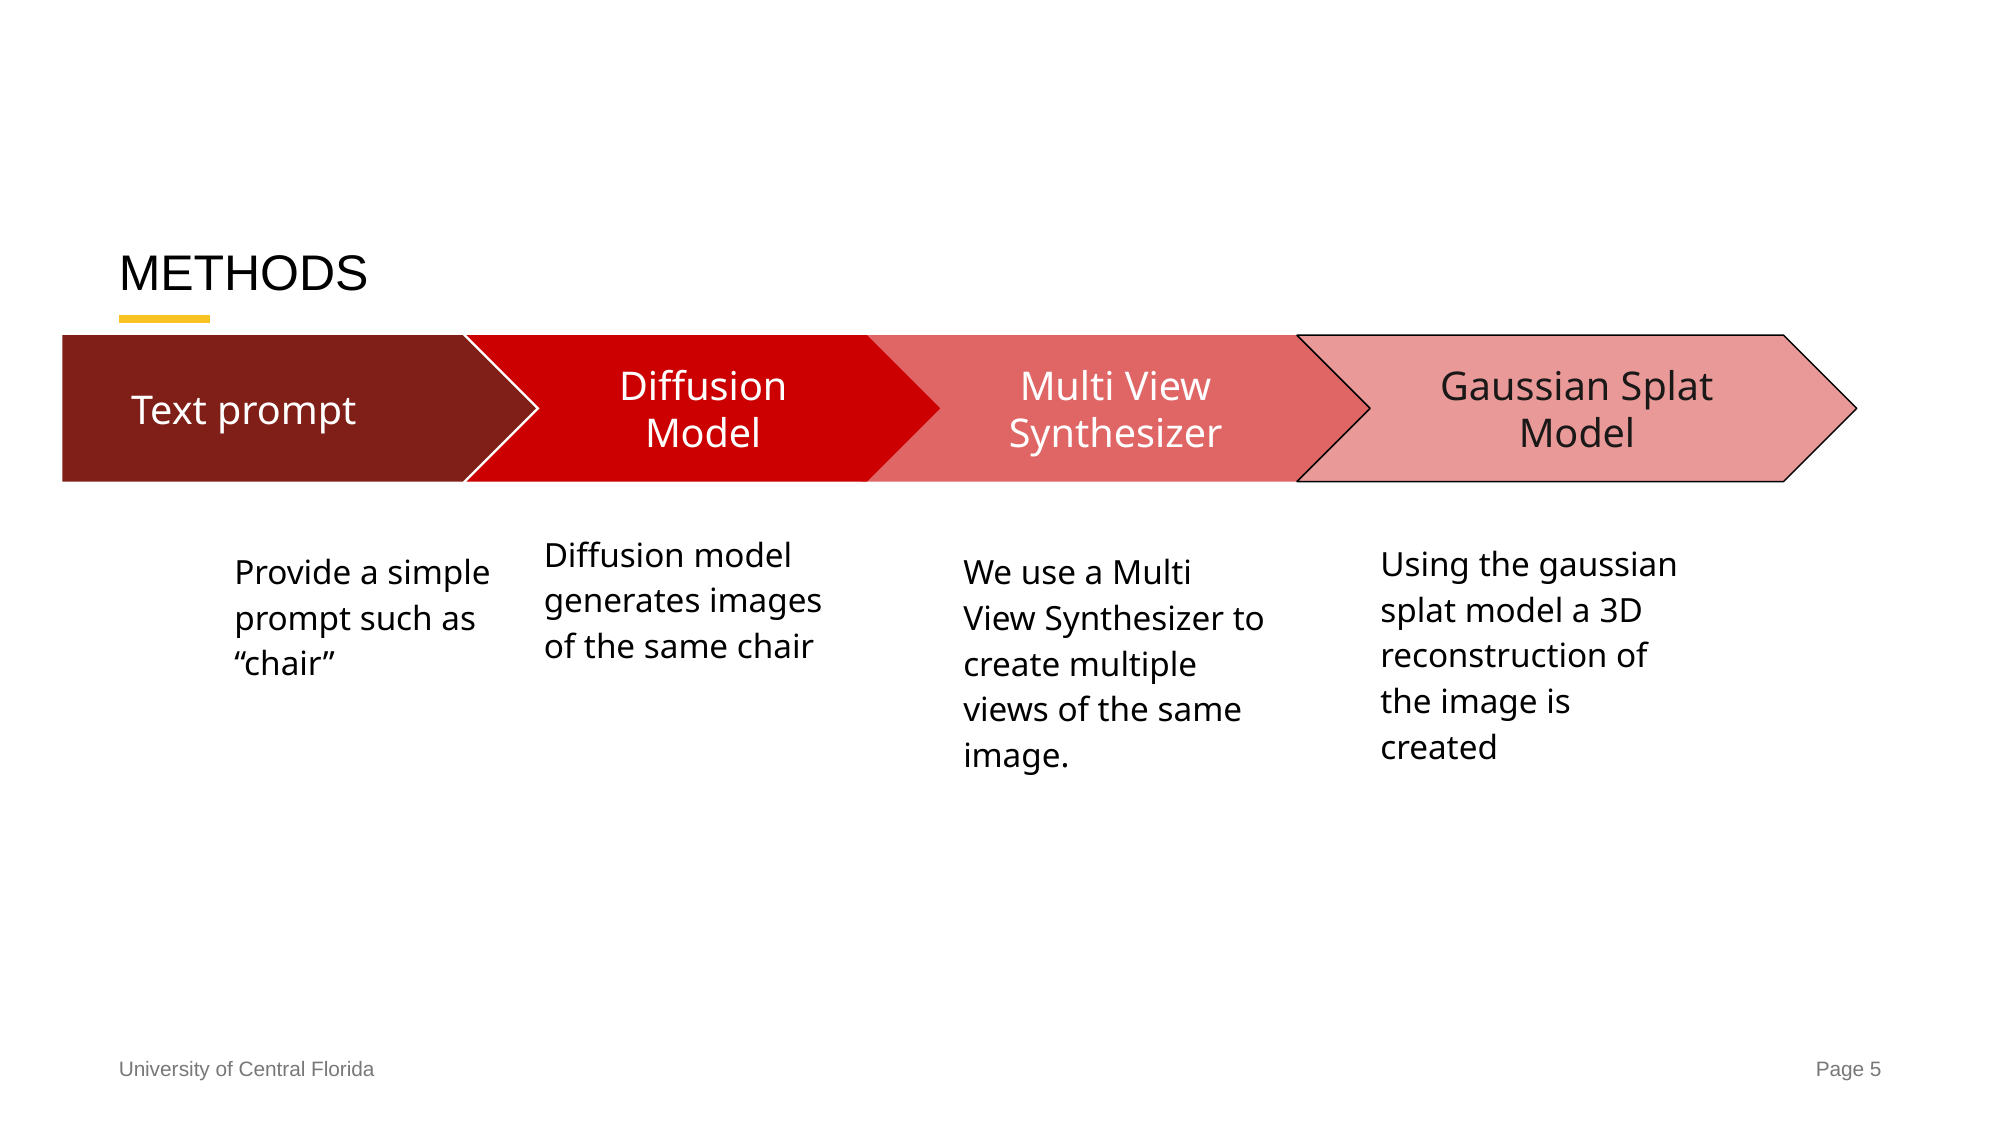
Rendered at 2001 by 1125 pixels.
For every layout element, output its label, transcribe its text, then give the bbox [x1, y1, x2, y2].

title METHODS [118, 118, 1882, 300]
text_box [860, 334, 1371, 1098]
text_box Gaussian Splat Model [1371, 335, 1857, 482]
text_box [62, 334, 537, 1098]
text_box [466, 334, 941, 1081]
text_box Using the gaussian splat model a 3D reconstruction of the image is created [1374, 516, 1705, 1089]
